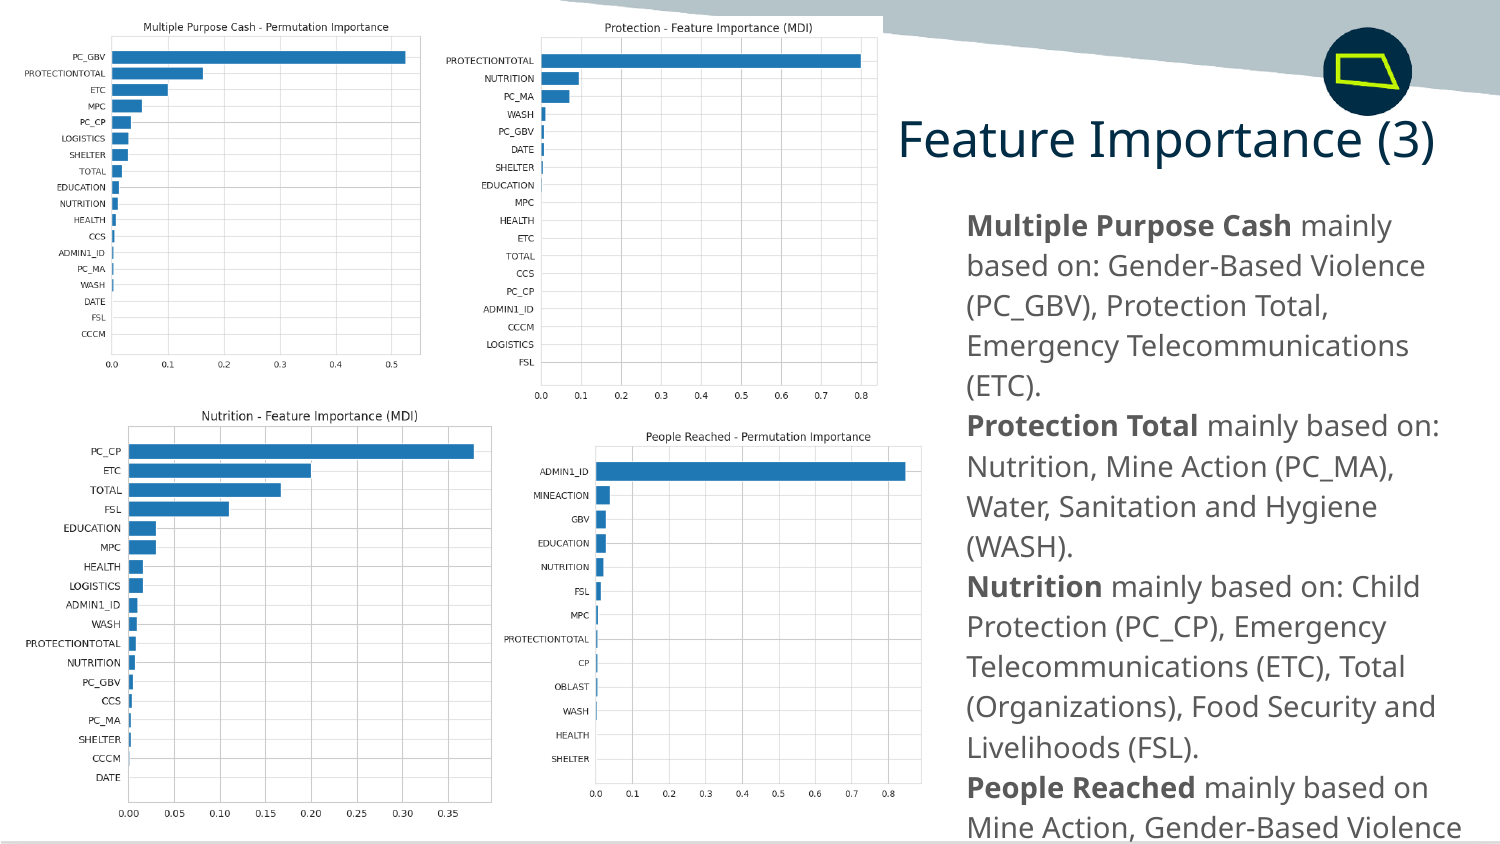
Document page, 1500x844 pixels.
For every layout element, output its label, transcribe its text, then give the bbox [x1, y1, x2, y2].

picture [0, 0, 1500, 844]
text_box Feature Importance (3) [888, 92, 1495, 187]
text_box Multiple Purpose Cash mainly based on: Gender-Based Violence (PC_GBV), Protection Total, Emergency Telecommunications (ETC). Protection Total mainly based on: Nutrition, Mine Action (PC_MA), Water, Sanitation and Hygiene (WASH). Nutrition mainly based on: Child Protection (PC_CP), Emergency Telecommunications (ETC), Total (Organizations), Food Security and Livelihoods (FSL). People Reached mainly based on Mine Action, Gender-Based Violence (GBV), Education, Nutrition. [951, 186, 1484, 805]
